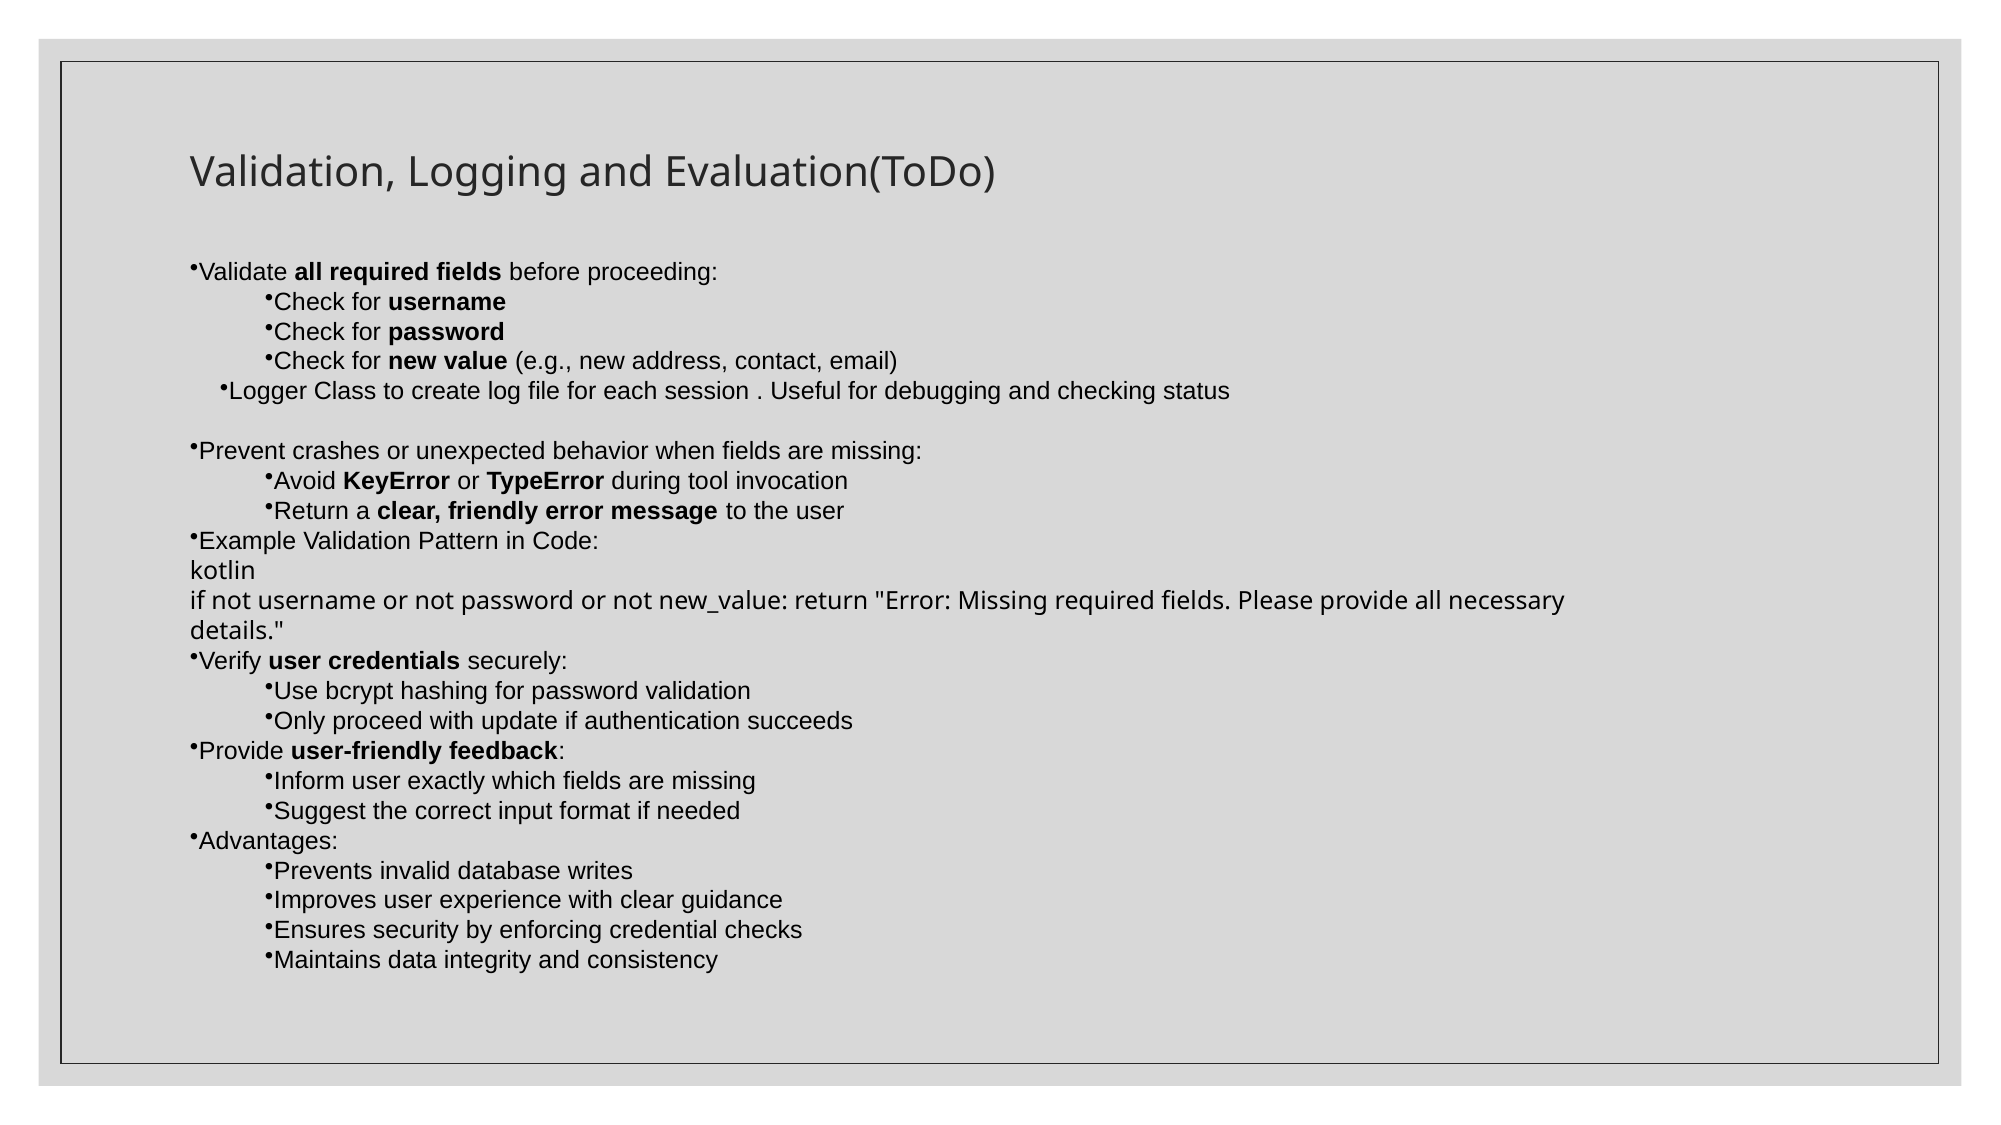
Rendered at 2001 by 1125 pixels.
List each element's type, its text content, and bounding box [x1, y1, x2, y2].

list Validate all required fields before proceeding: Check for username Check for password Check for new value (e.g., new address, contact, email) Logger Class to create log file for each session . Useful for debugging and checking status Prevent crashes or unexpected behavior when fields are missing: Avoid KeyError or TypeError during tool invocation Return a clear, friendly error message to the user Example Validation Pattern in Code: kotlin if not username or not password or not new_value: return "Error: Missing required fields. Please provide all necessary details." Verify user credentials securely: Use bcrypt hashing for password validation Only proceed with update if authentication succeeds Provide user-friendly feedback: Inform user exactly which fields are missing Suggest the correct input format if needed Advantages: Prevents invalid database writes Improves user experience with clear guidance Ensures security by enforcing credential checks Maintains data integrity and consistency [174, 202, 1617, 1027]
title Validation, Logging and Evaluation(ToDo) [174, 105, 1825, 241]
